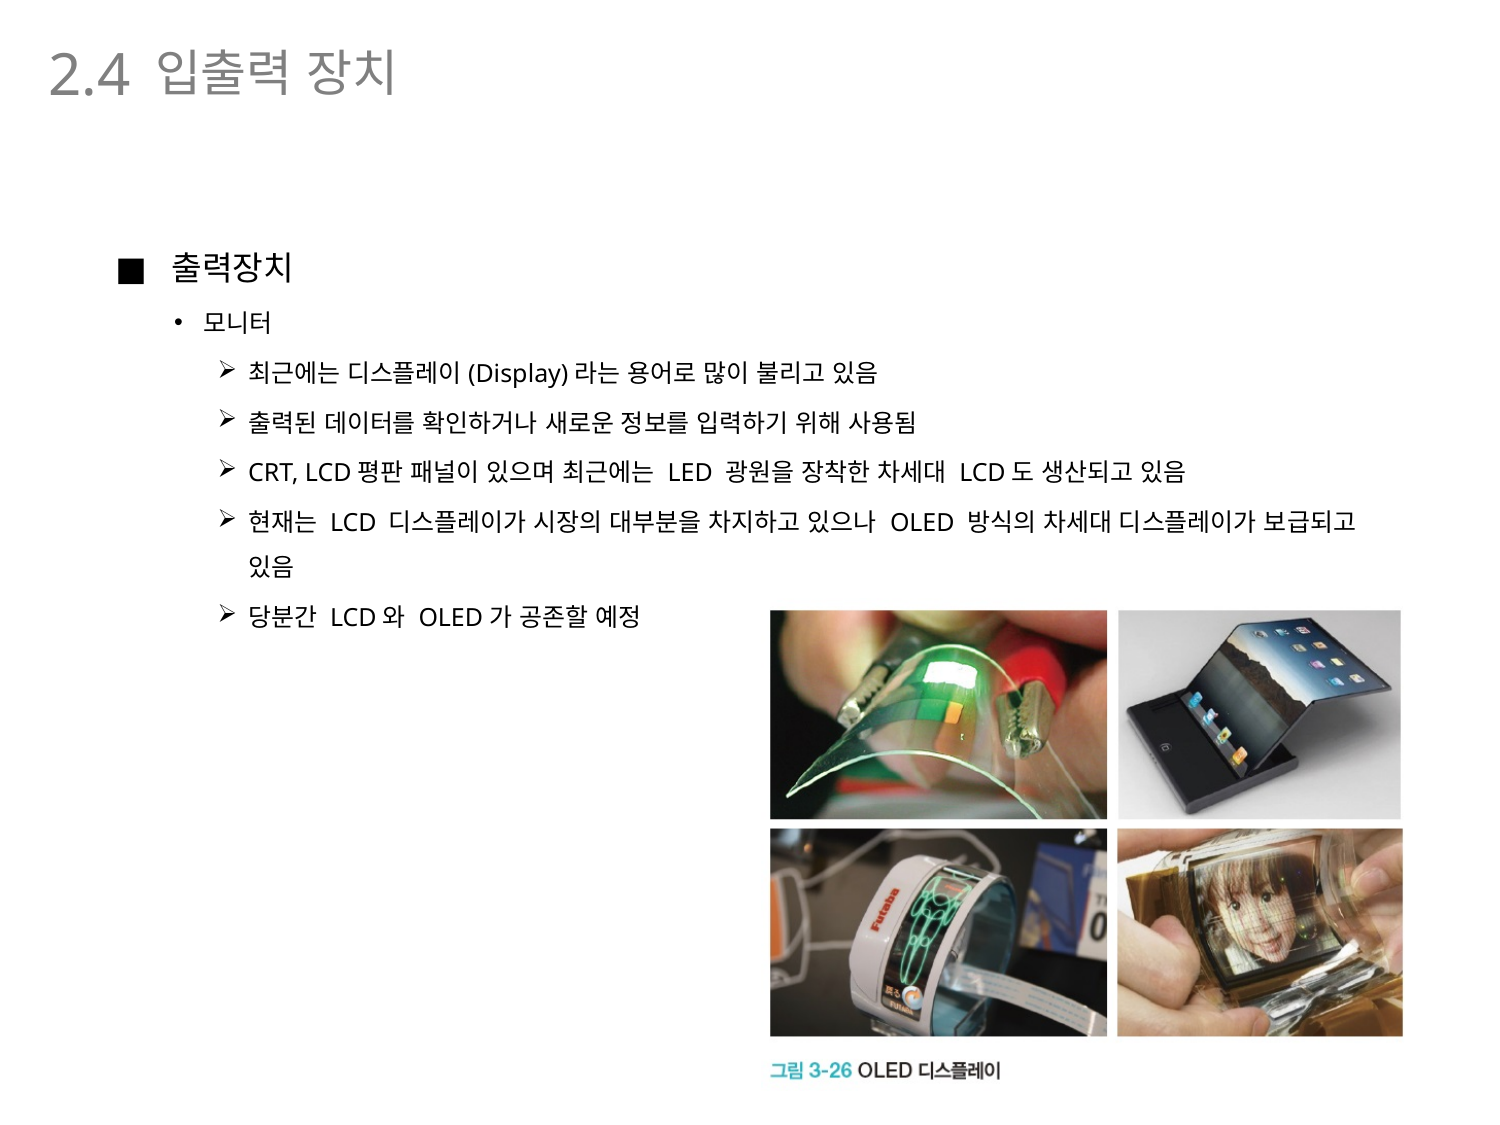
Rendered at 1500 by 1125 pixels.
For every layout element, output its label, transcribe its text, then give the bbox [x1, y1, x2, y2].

list 출력장치 모니터 최근에는 디스플레이(Display)라는 용어로 많이 불리고 있음 출력된 데이터를 확인하거나 새로운 정보를 입력하기 위해 사용됨 CRT, LCD평판 패널이 있으며 최근에는 LED 광원을 장착한 차세대 LCD도 생산되고 있음 현재는 LCD 디스플레이가 시장의 대부분을 차지하고 있으나 OLED 방식의 차세대 디스플레이가 보급되고 있음 당분간 LCD와 OLED가 공존할 예정 [100, 219, 1424, 988]
picture [761, 597, 1412, 1091]
text_box 2.4 [41, 44, 184, 130]
text_box 입출력 장치 [147, 41, 1235, 127]
